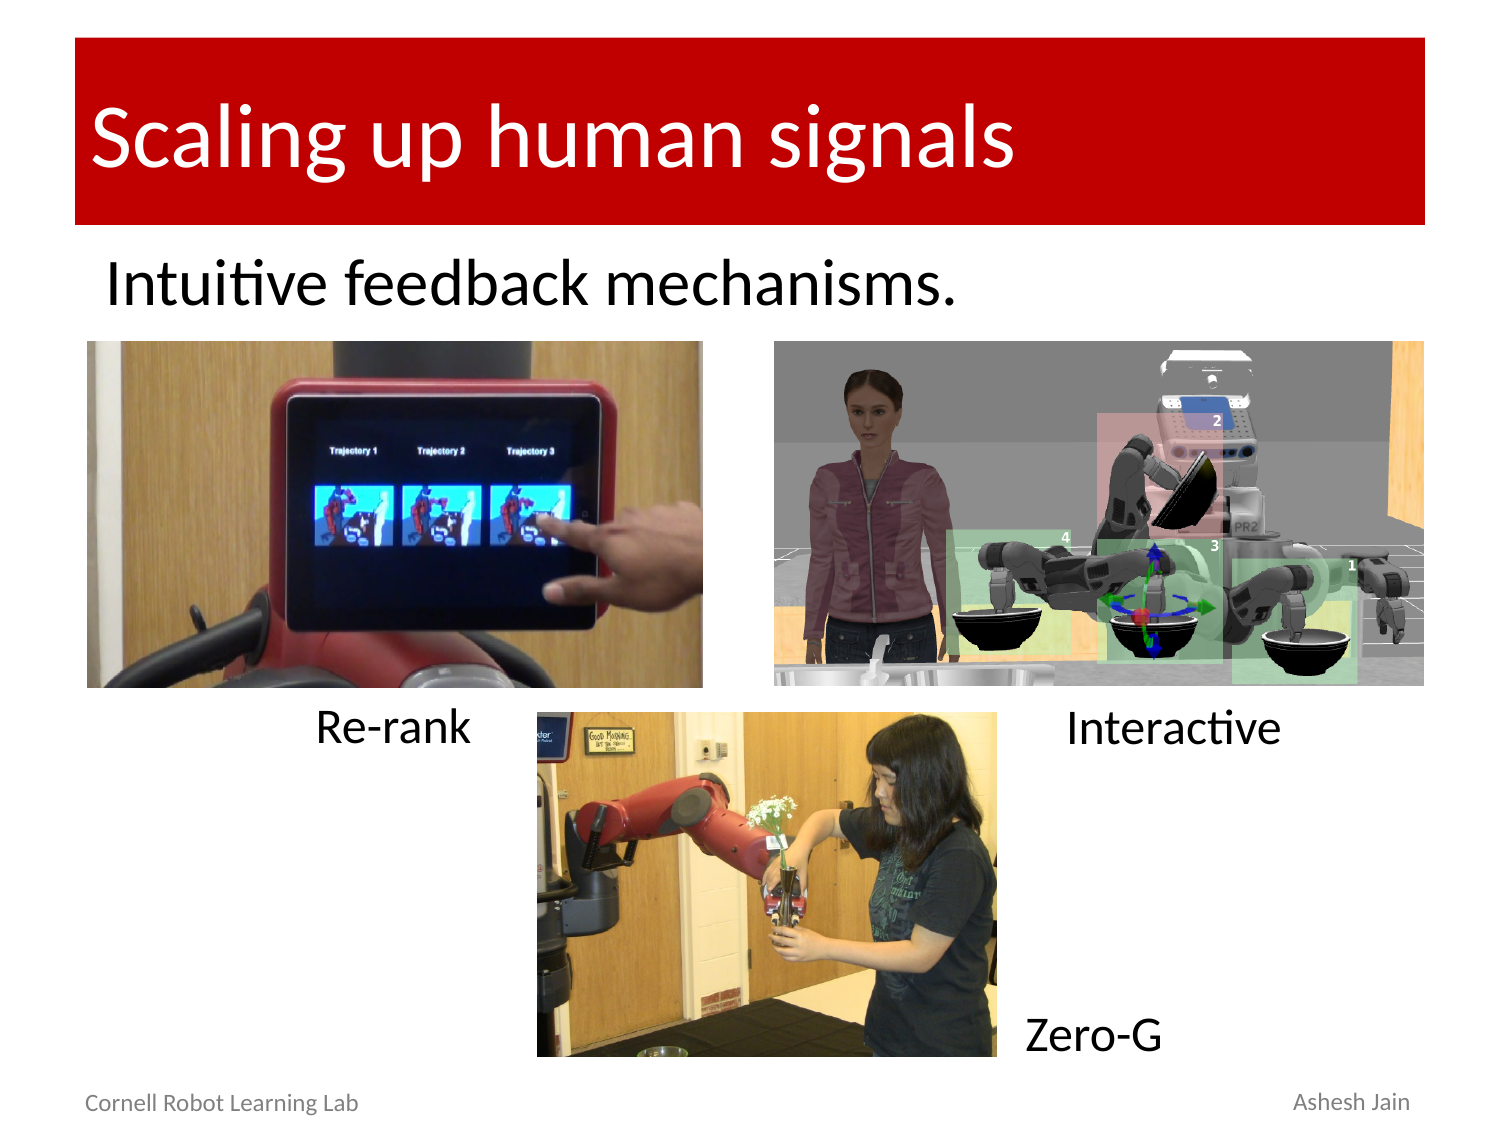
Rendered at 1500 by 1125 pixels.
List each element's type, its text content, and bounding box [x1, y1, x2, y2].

text_box Intuitive feedback mechanisms. [90, 231, 974, 371]
title Scaling up human signals [75, 37, 1425, 225]
text_box Re-rank [300, 696, 487, 761]
picture [87, 341, 703, 688]
picture [774, 341, 1424, 686]
text_box Interactive [1051, 693, 1298, 763]
text_box Zero-G [1010, 993, 1178, 1069]
picture [537, 712, 997, 1057]
